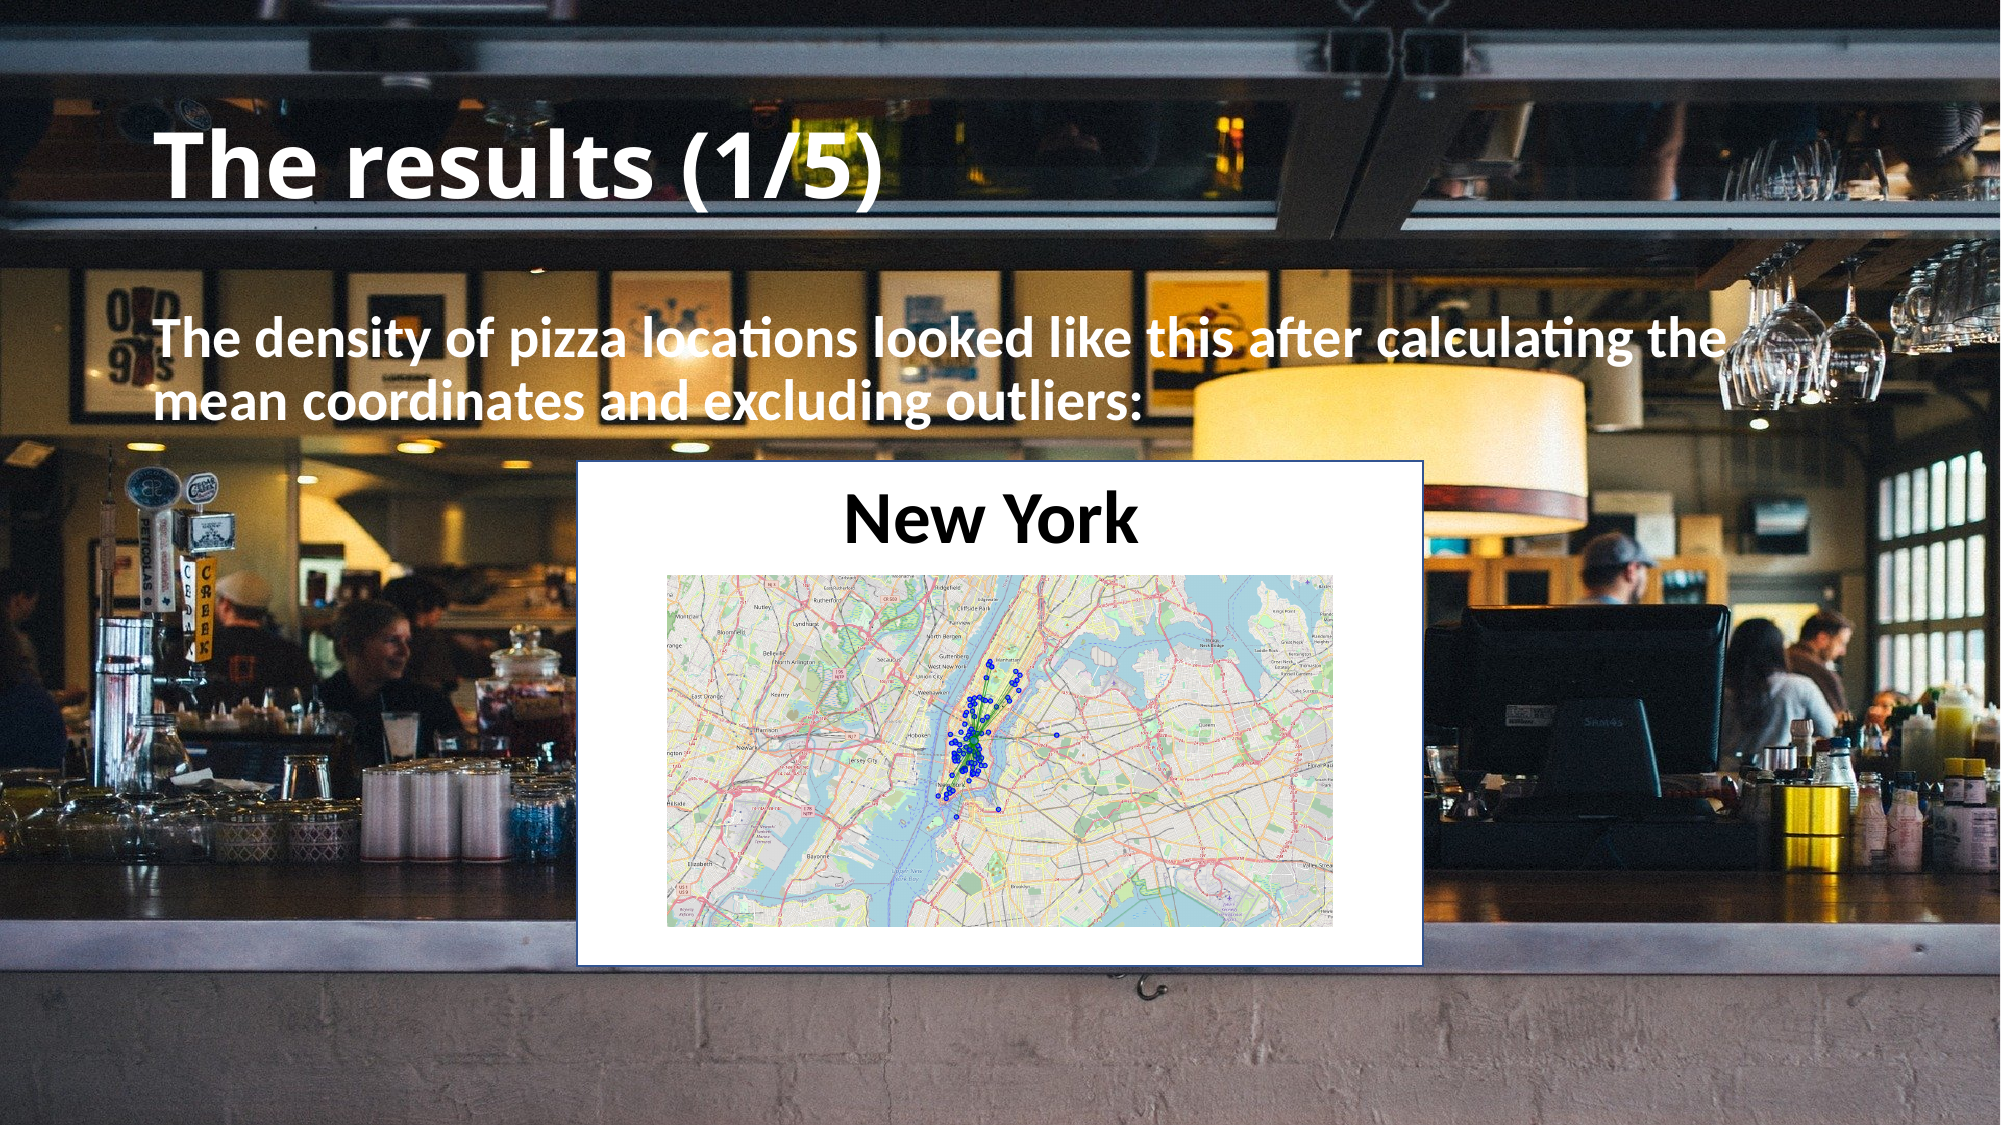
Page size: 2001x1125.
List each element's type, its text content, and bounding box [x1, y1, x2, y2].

picture [0, 0, 2001, 1125]
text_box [576, 460, 1423, 967]
title The results (1/5) [137, 59, 1863, 278]
list The density of pizza locations looked like this after calculating the mean coordinates and excluding outliers: [137, 299, 1863, 1014]
